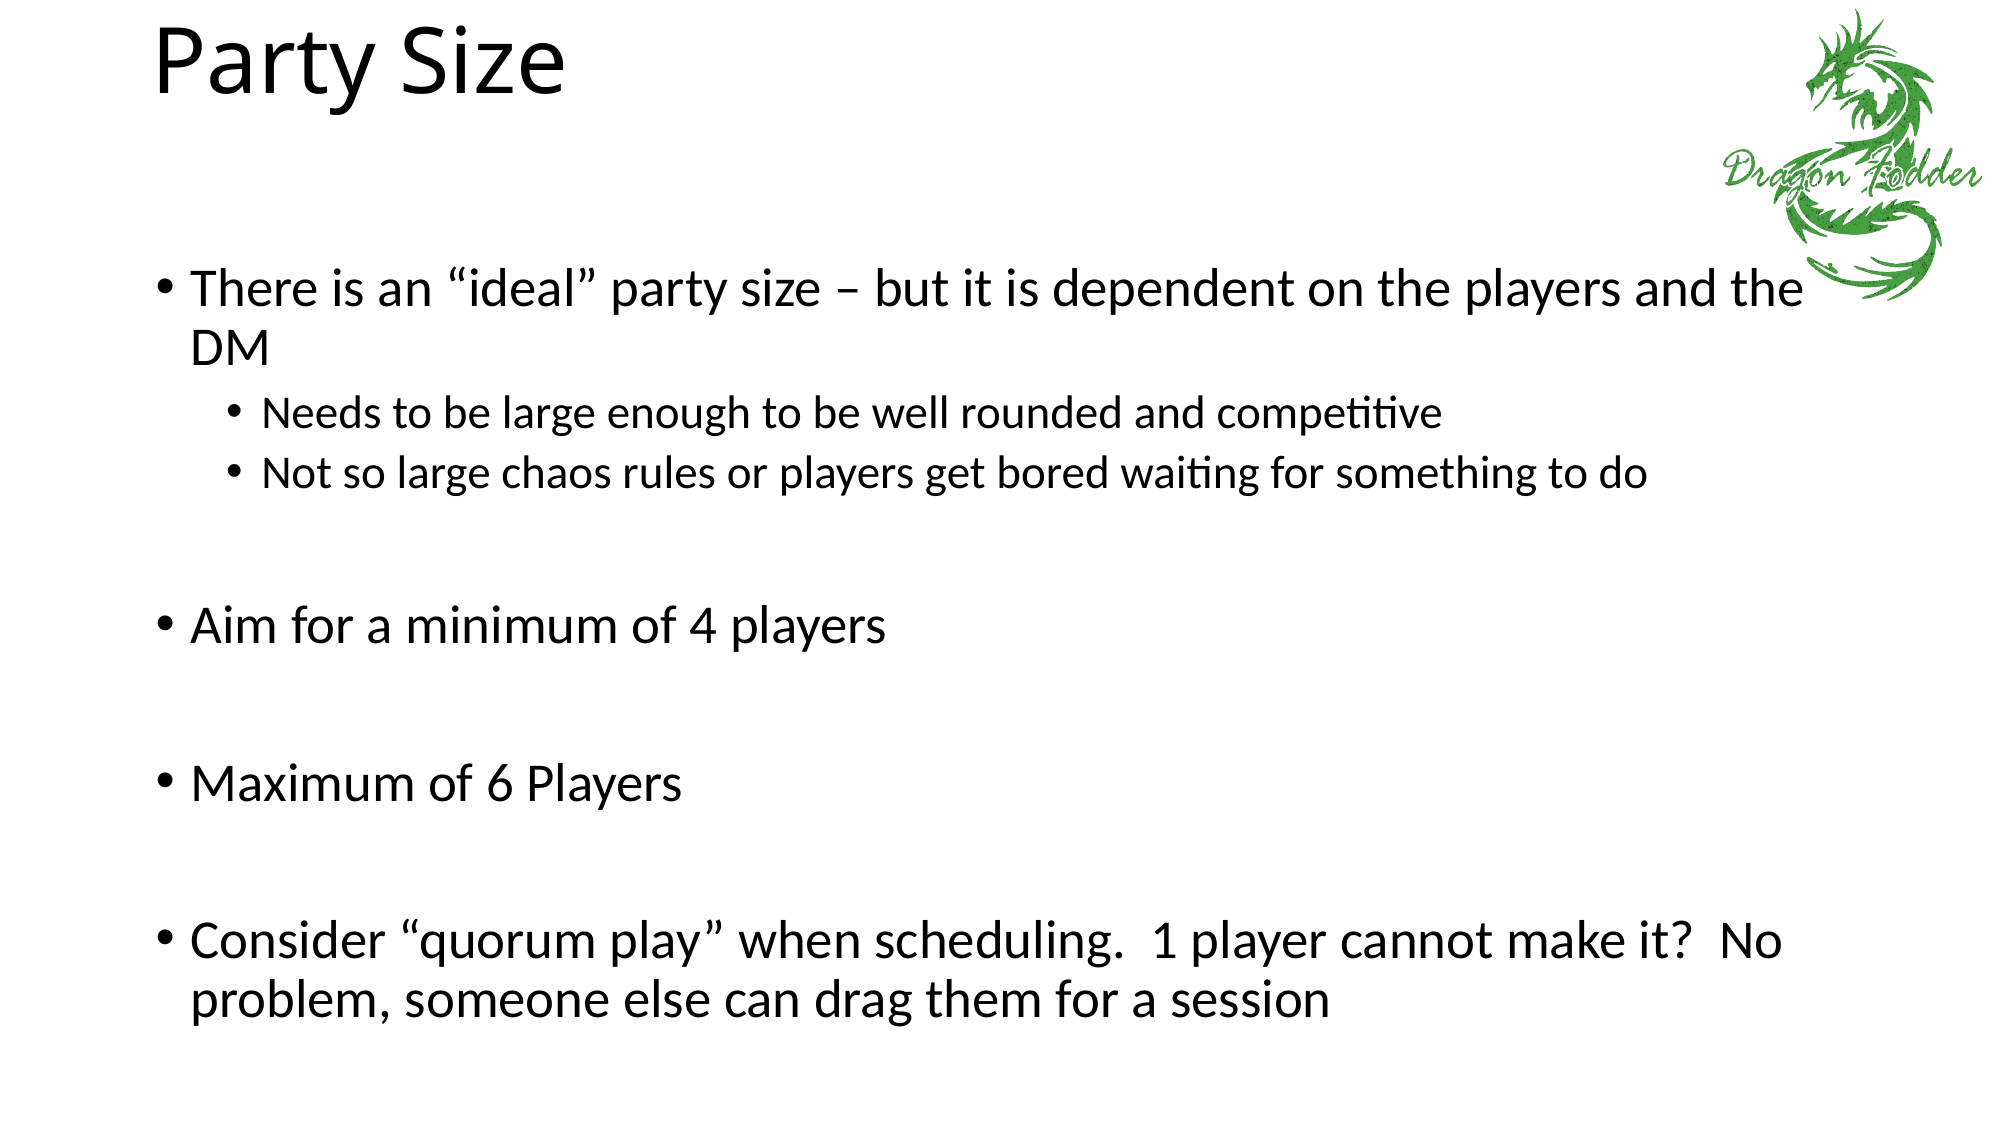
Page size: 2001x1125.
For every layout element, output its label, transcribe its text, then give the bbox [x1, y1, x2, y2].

picture [1722, 4, 1983, 301]
list There is an “ideal” party size – but it is dependent on the players and the DM Needs to be large enough to be well rounded and competitive Not so large chaos rules or players get bored waiting for something to do Aim for a minimum of 4 players Maximum of 6 Players Consider “quorum play” when scheduling. 1 player cannot make it? No problem, someone else can drag them for a session [140, 252, 1866, 1045]
title Party Size [136, 0, 1579, 173]
